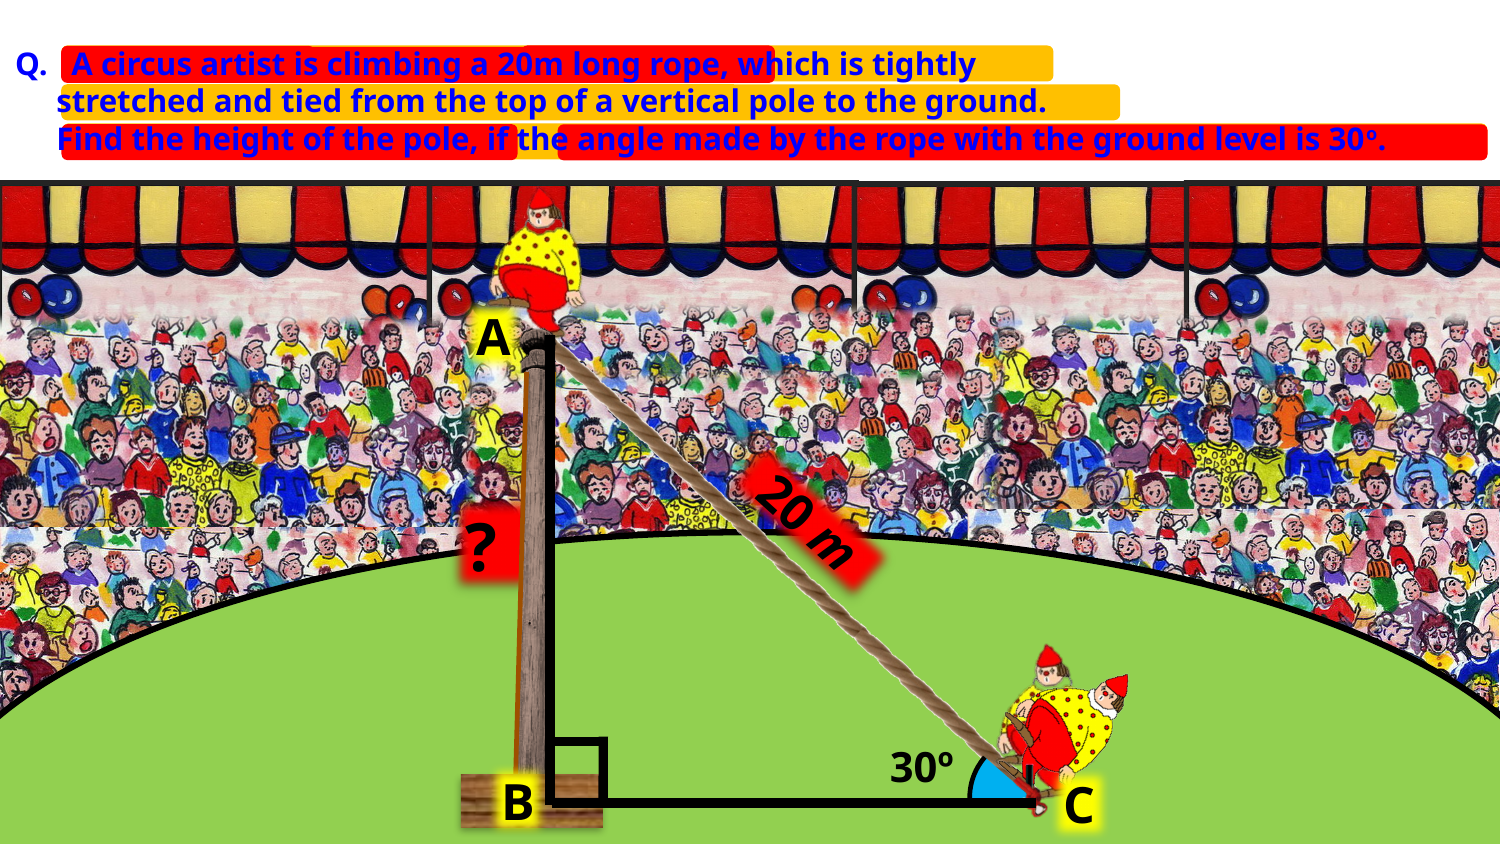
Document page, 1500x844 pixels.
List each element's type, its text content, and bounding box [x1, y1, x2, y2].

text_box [550, 736, 607, 800]
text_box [604, 475, 1070, 725]
text_box A circus artist is climbing a 20m long rope, which is tightly stretched and tied from the top of a vertical pole to the ground. Find the height of the pole, if the angle made by the rope with the ground level is 30o. [0, 36, 1500, 164]
picture [916, 619, 1124, 829]
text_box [467, 475, 479, 725]
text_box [484, 326, 599, 800]
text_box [1003, 760, 1057, 822]
picture [408, 161, 616, 371]
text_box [0, 180, 1500, 844]
